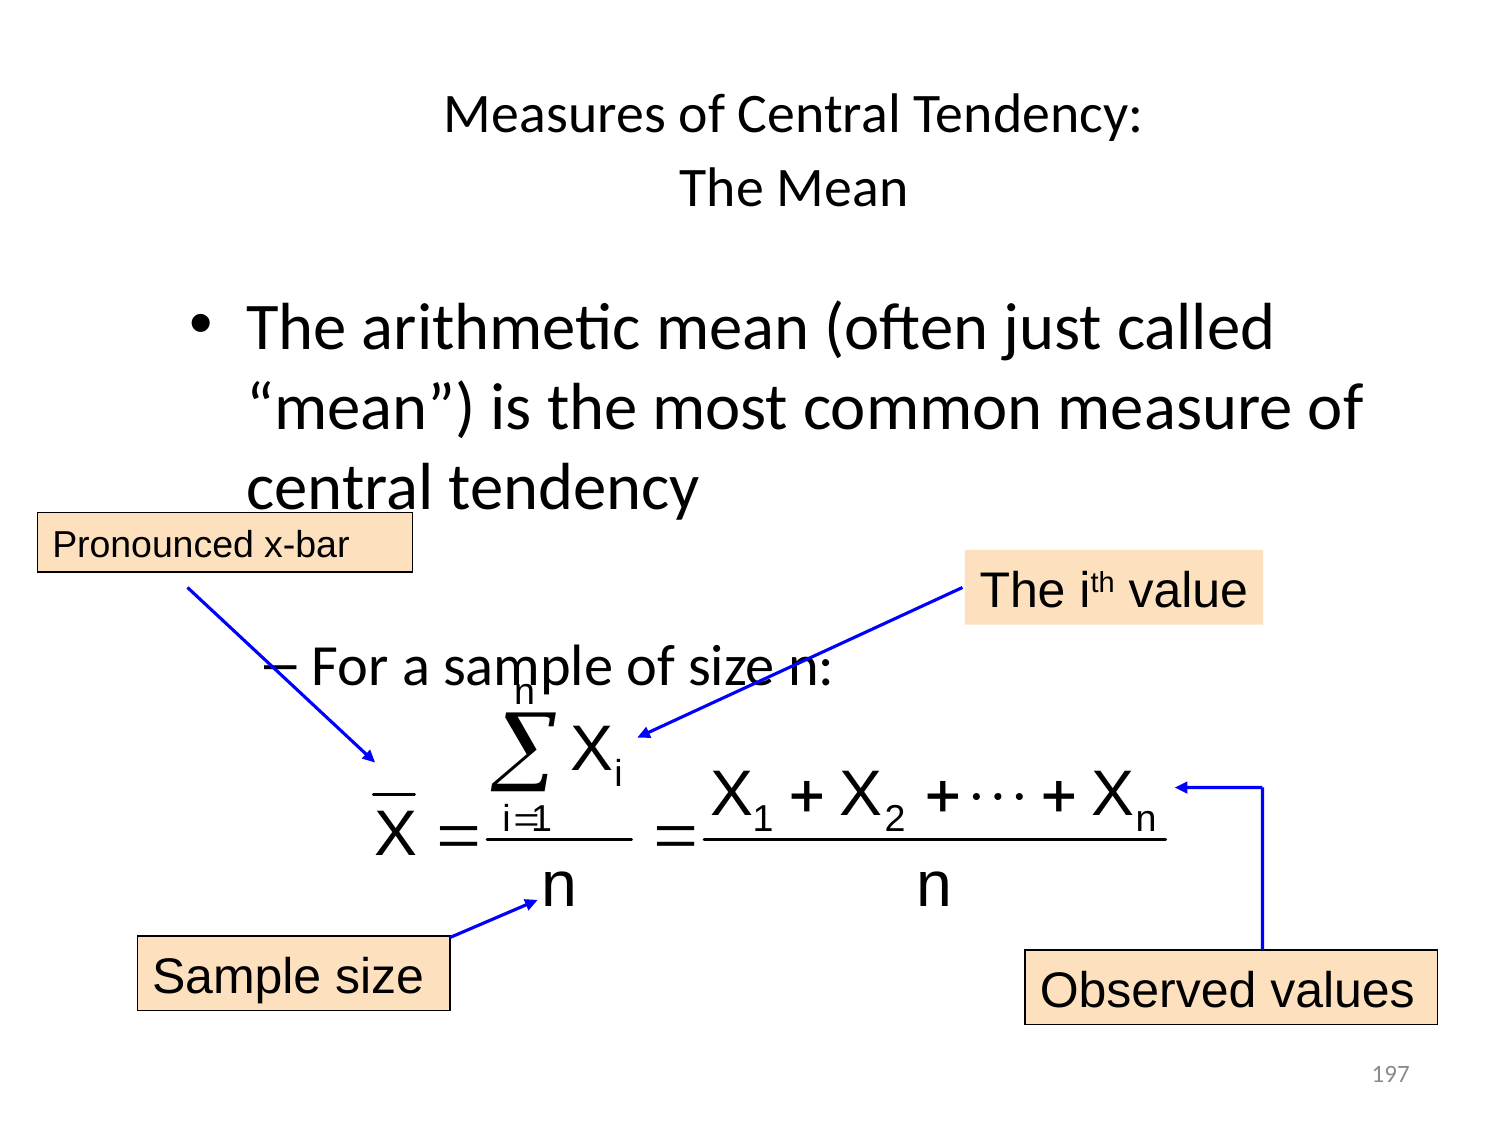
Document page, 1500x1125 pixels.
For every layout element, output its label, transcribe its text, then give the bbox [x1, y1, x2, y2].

text_box The ith value [964, 549, 1264, 625]
text_box Observed values [1025, 949, 1438, 1025]
text_box Sample size [137, 935, 450, 1011]
list The arithmetic mean (often just called “mean”) is the most common measure of central tendency For a sample of size n: [174, 275, 1500, 1019]
title Measures of Central Tendency: The Mean [188, 62, 1400, 225]
text_box Pronounced x-bar [37, 512, 413, 573]
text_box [362, 662, 1179, 921]
slide_number 197 [1074, 1042, 1425, 1103]
text_box [1183, 781, 1262, 794]
